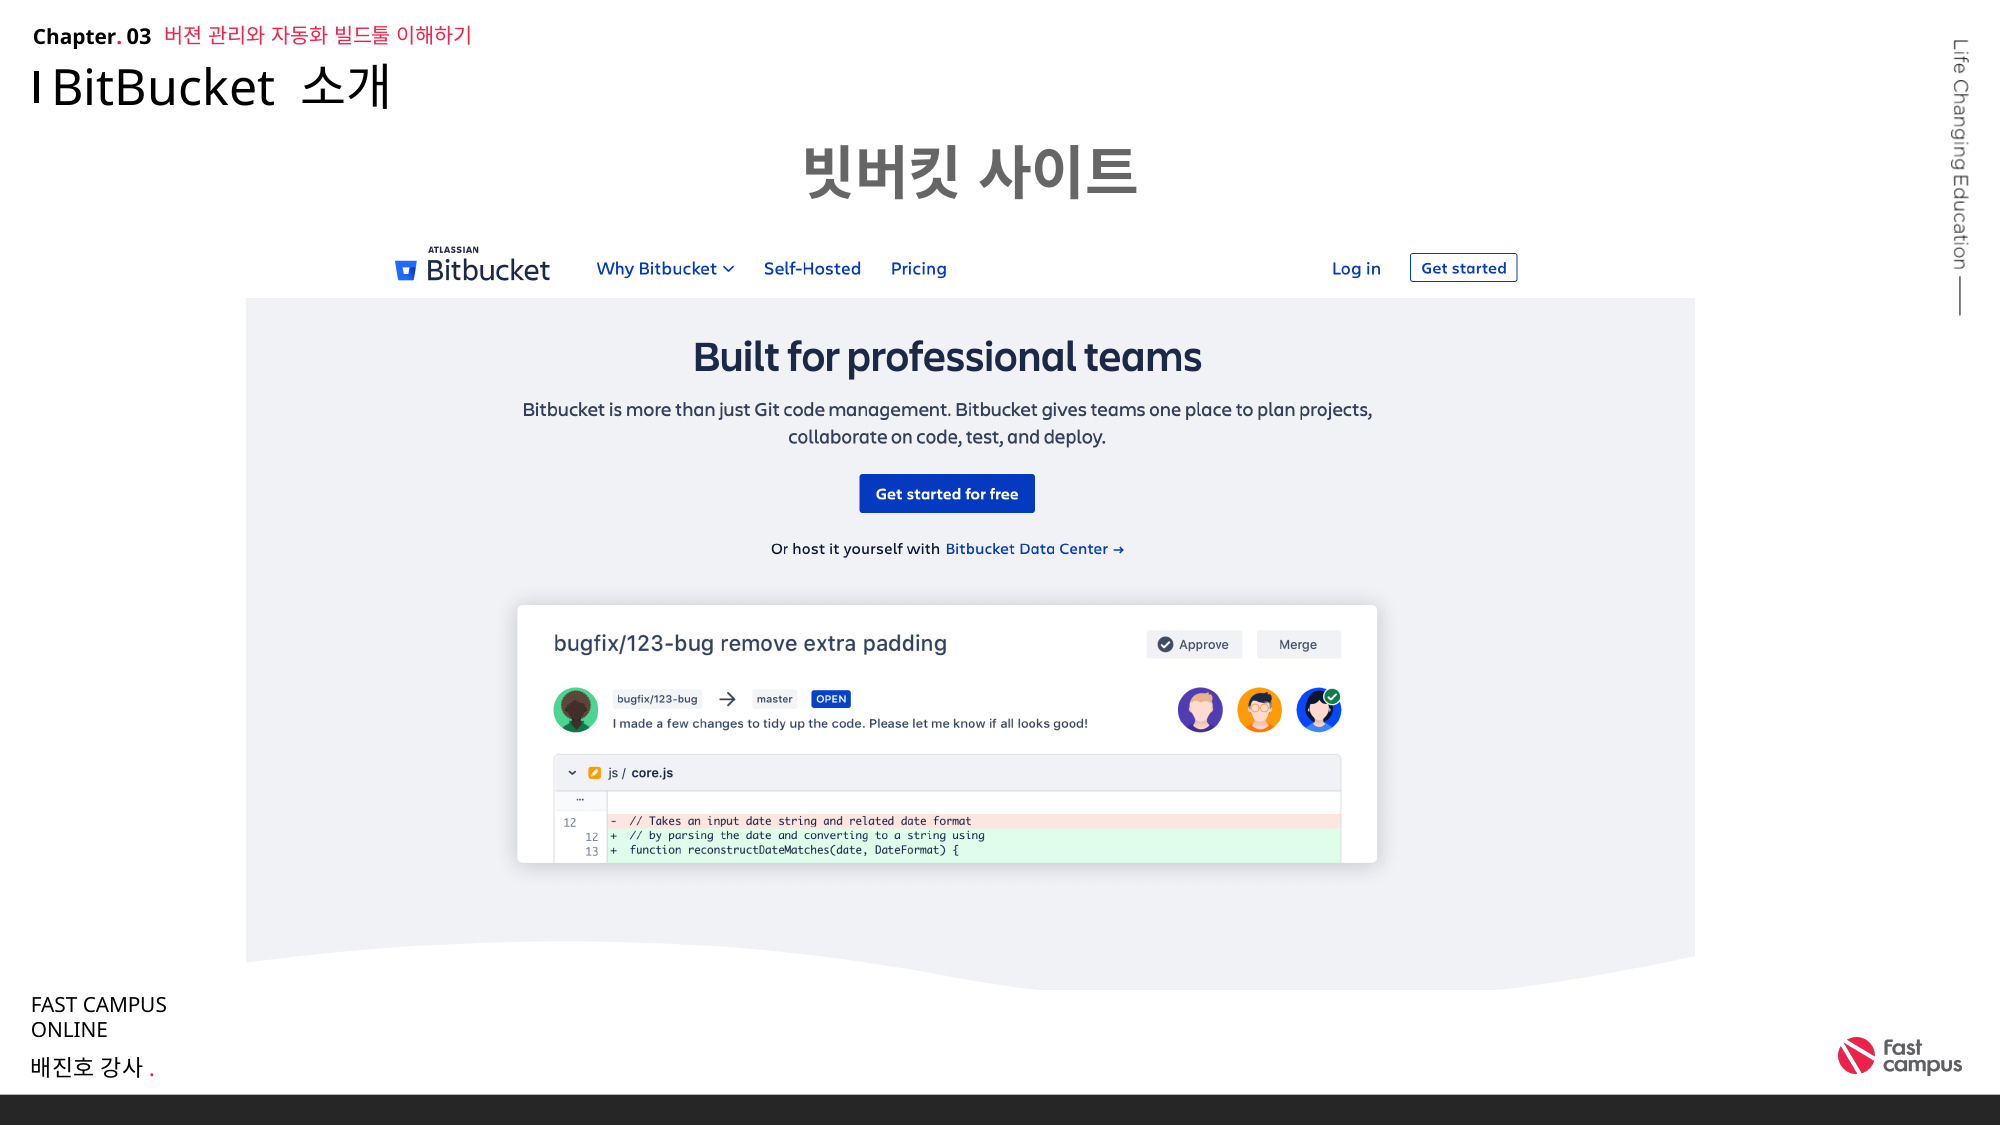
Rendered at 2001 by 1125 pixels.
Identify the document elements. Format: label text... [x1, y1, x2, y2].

title BitBucket 소개 [36, 54, 1830, 111]
picture [1838, 1037, 1962, 1076]
text_box 빗버킷 사이트 [786, 129, 1154, 214]
picture [1942, 23, 1981, 316]
list 버젼 관리와 자동화 빌드툴 이해하기 [150, 18, 552, 55]
picture [246, 232, 1695, 990]
list 03 [111, 18, 150, 55]
